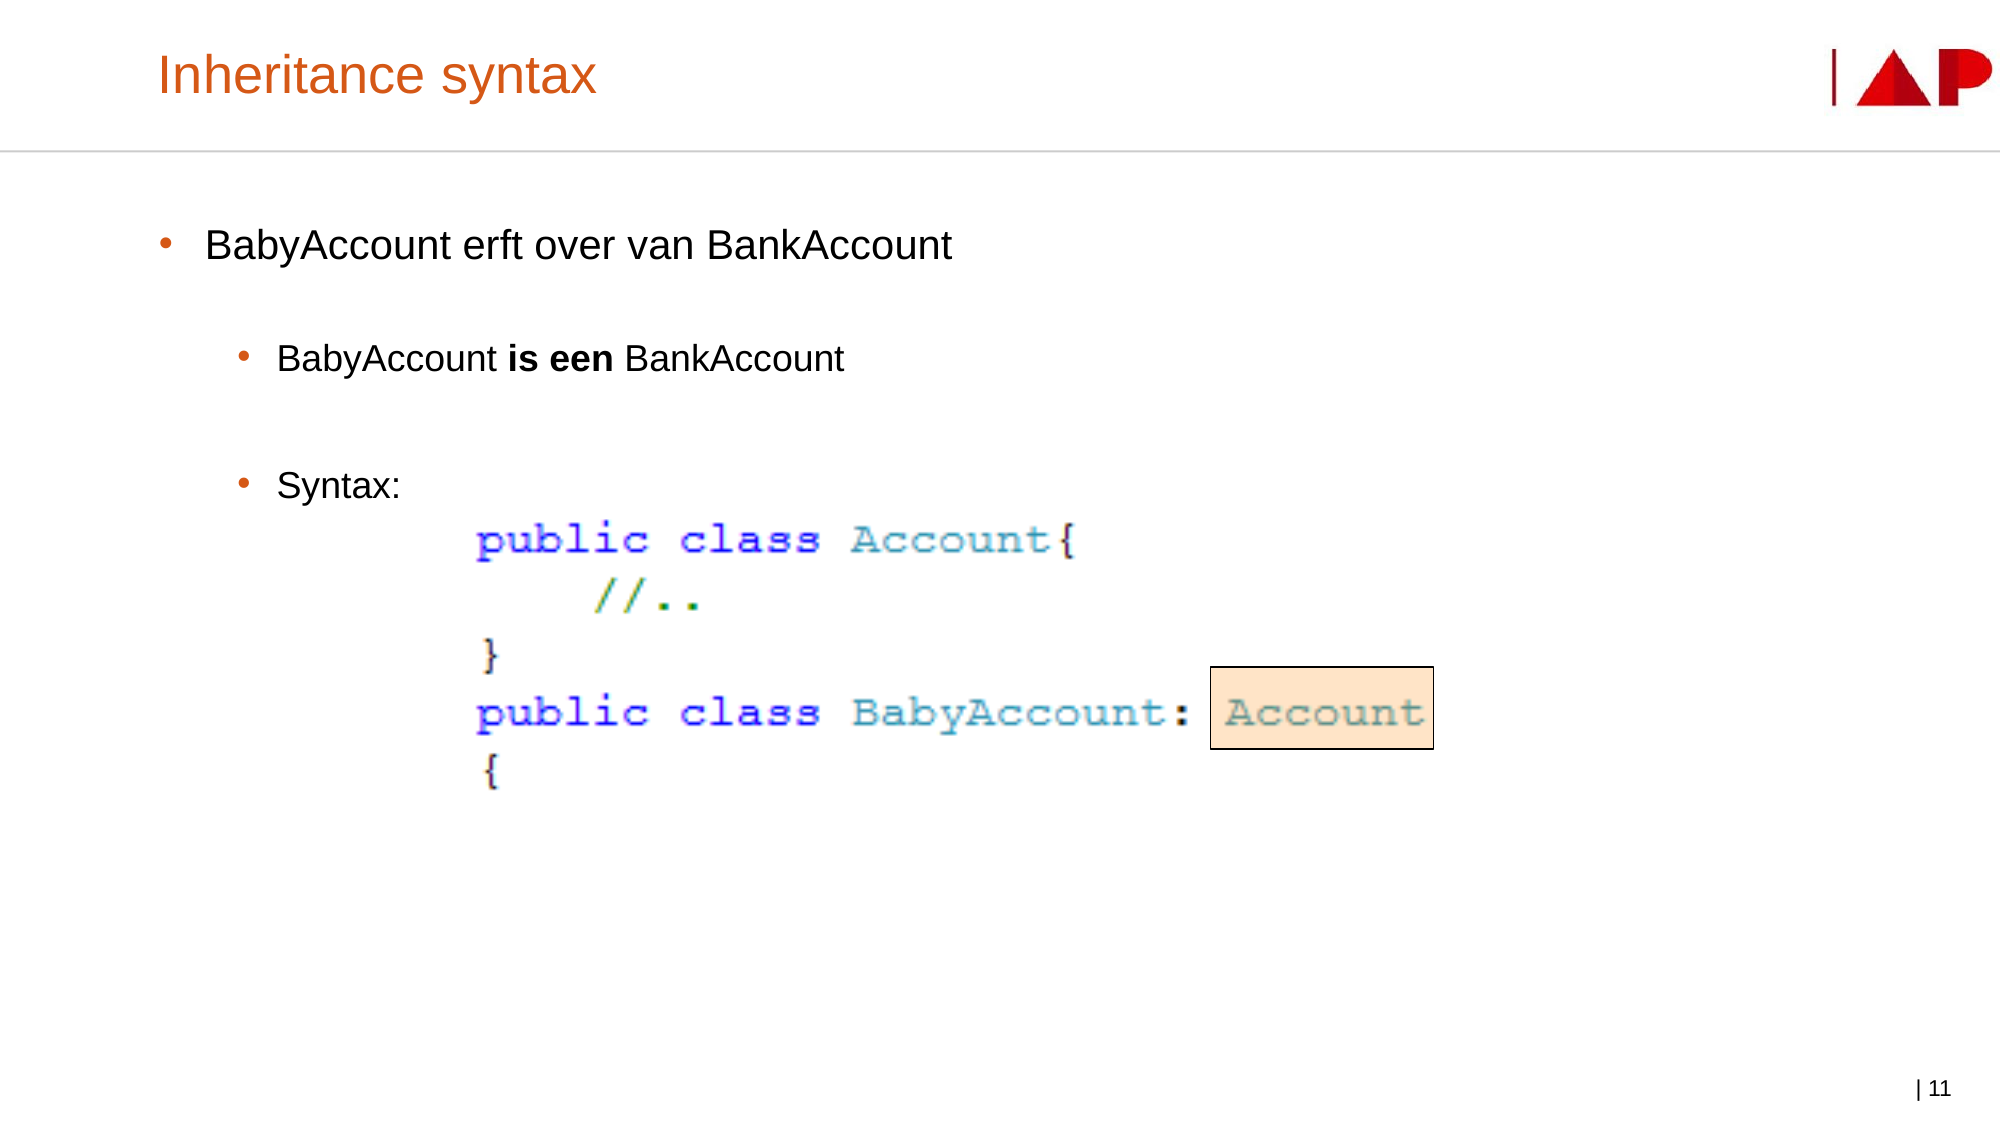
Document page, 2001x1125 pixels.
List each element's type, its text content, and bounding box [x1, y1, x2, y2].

picture [1843, 10, 2000, 142]
slide_number | 11 [1425, 1061, 1953, 1113]
list BabyAccount erft over van BankAccount BabyAccount is een BankAccount Syntax: [157, 217, 1955, 1023]
picture [464, 501, 1463, 832]
title Inheritance syntax [157, 0, 1843, 152]
